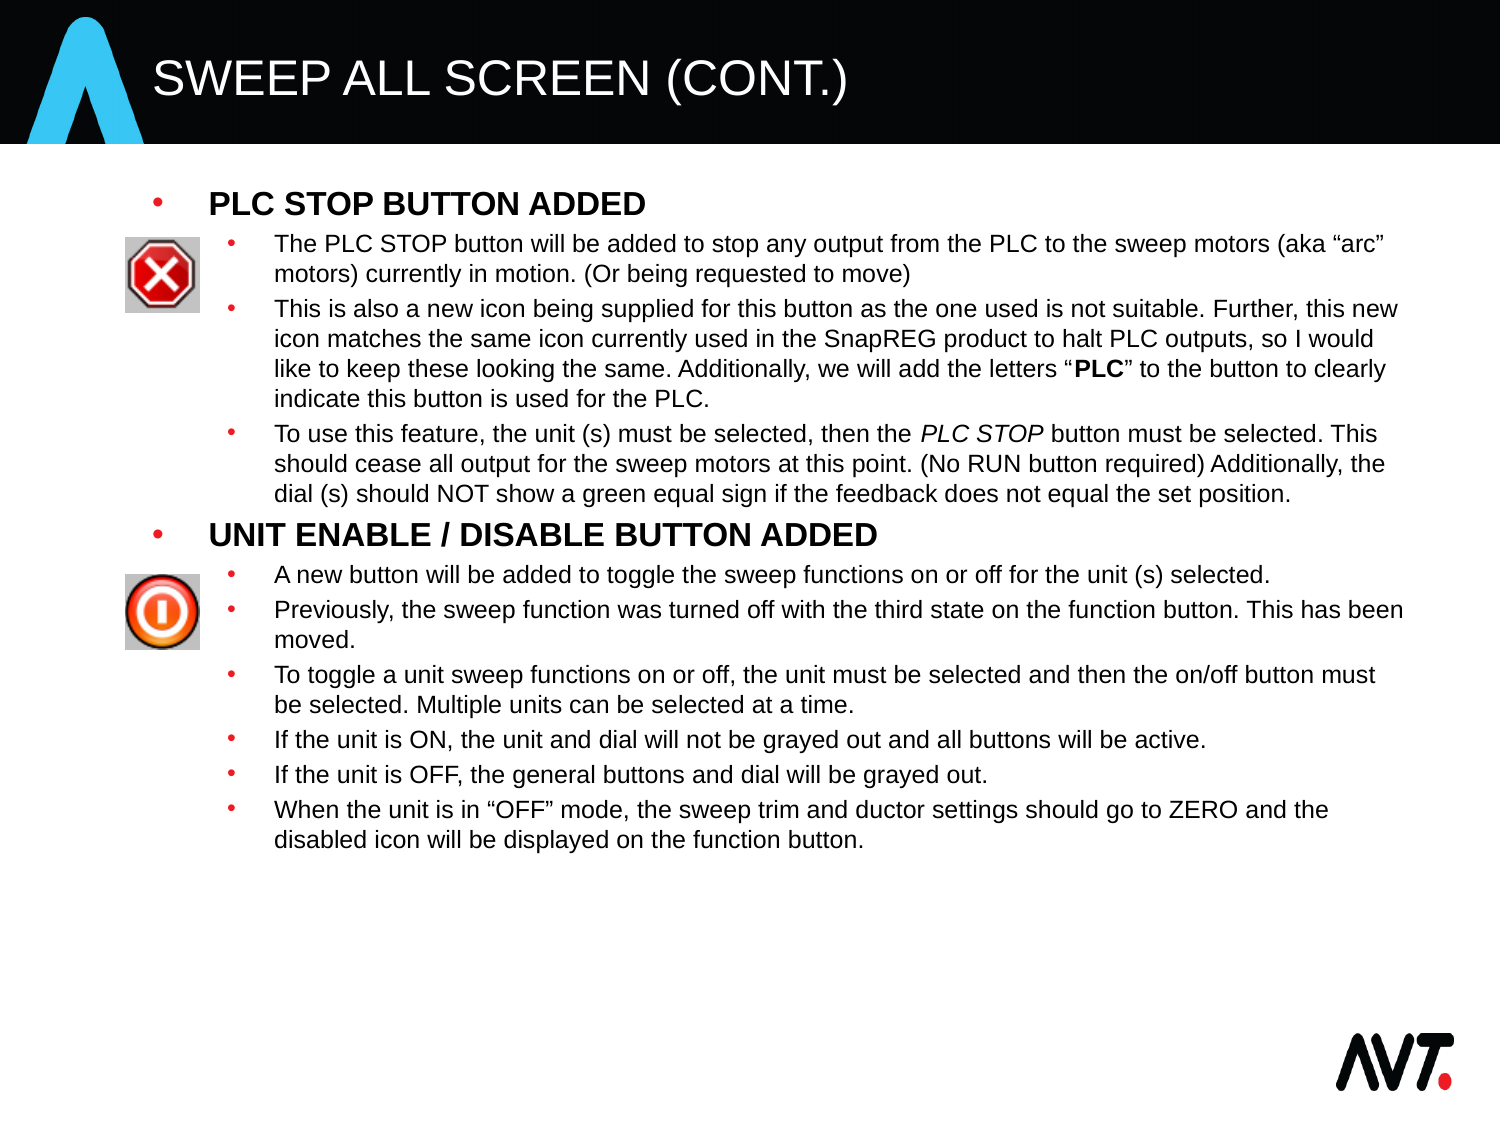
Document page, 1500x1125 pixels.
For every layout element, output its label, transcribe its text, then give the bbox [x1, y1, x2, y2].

title Sweep ALL SCREEN (CONT.) [137, 37, 1425, 113]
list PLC STOP BUTTON ADDED The PLC STOP button will be added to stop any output from the PLC to the sweep motors (aka “arc” motors) currently in motion. (Or being requested to move) This is also a new icon being supplied for this button as the one used is not suitable. Further, this new icon matches the same icon currently used in the SnapREG product to halt PLC outputs, so I would like to keep these looking the same. Additionally, we will add the letters “PLC” to the button to clearly indicate this button is used for the PLC. To use this feature, the unit (s) must be selected, then the PLC STOP button must be selected. This should cease all output for the sweep motors at this point. (No RUN button required) Additionally, the dial (s) should NOT show a green equal sign if the feedback does not equal the set position. UNIT ENABLE / DISABLE BUTTON ADDED A new button will be added to toggle the sweep functions on or off for the unit (s) selected. Previously, the sweep function was turned off with the third state on the function button. This has been moved. To toggle a unit sweep functions on or off, the unit must be selected and then the on/off button must be selected. Multiple units can be selected at a time. If the unit is ON, the unit and dial will not be grayed out and all buttons will be active. If the unit is OFF, the general buttons and dial will be grayed out. When the unit is in “OFF” mode, the sweep trim and ductor settings should go to ZERO and the disabled icon will be displayed on the function button. [137, 175, 1425, 1029]
picture [124, 574, 201, 651]
picture [124, 237, 201, 313]
picture [1336, 1033, 1454, 1091]
picture [0, 0, 1500, 144]
